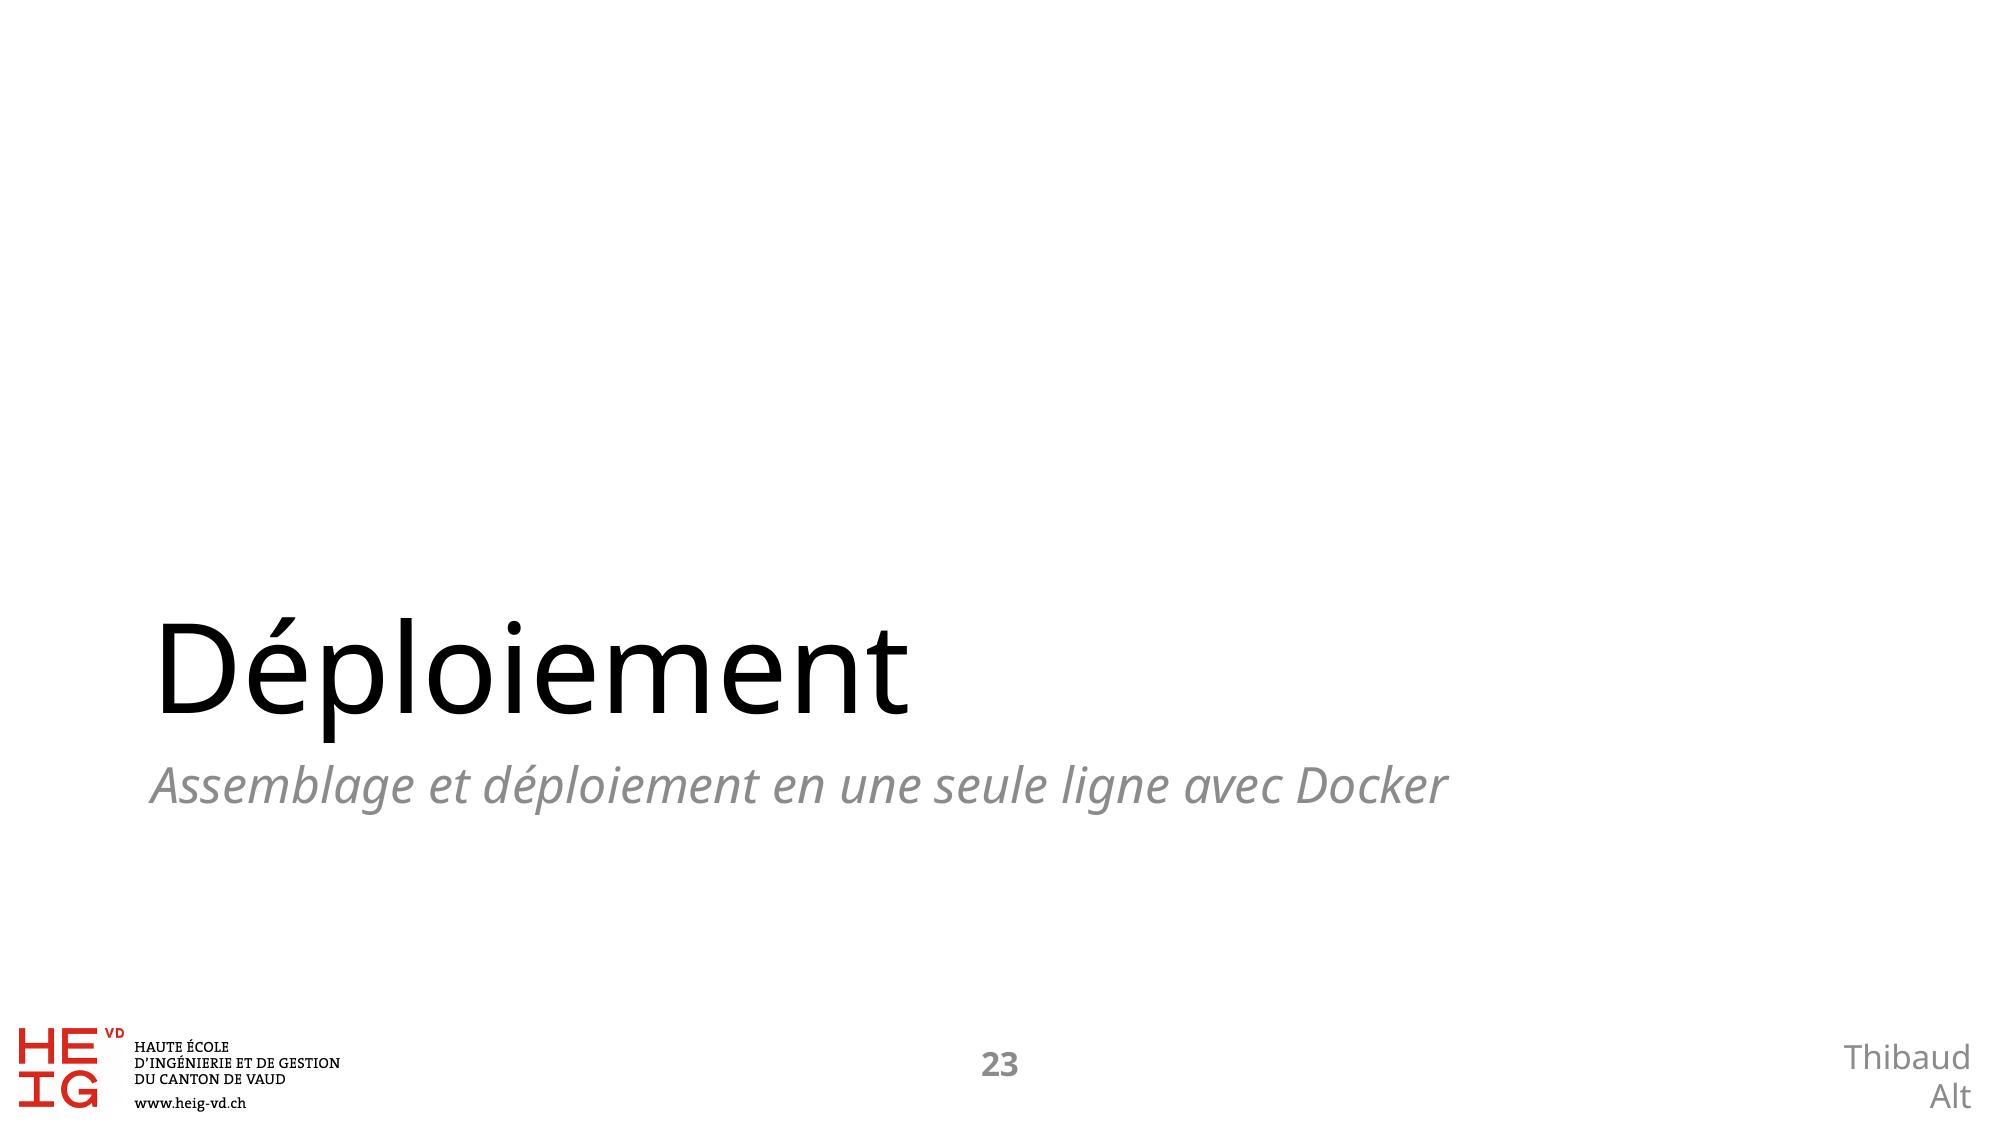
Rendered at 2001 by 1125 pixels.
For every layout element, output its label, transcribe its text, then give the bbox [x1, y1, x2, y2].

list Assemblage et déploiement en une seule ligne avec Docker [136, 752, 1862, 999]
slide_number 22 [774, 1035, 1225, 1096]
picture [19, 1028, 124, 1108]
picture [131, 1025, 351, 1118]
title Déploiement [136, 280, 1862, 749]
